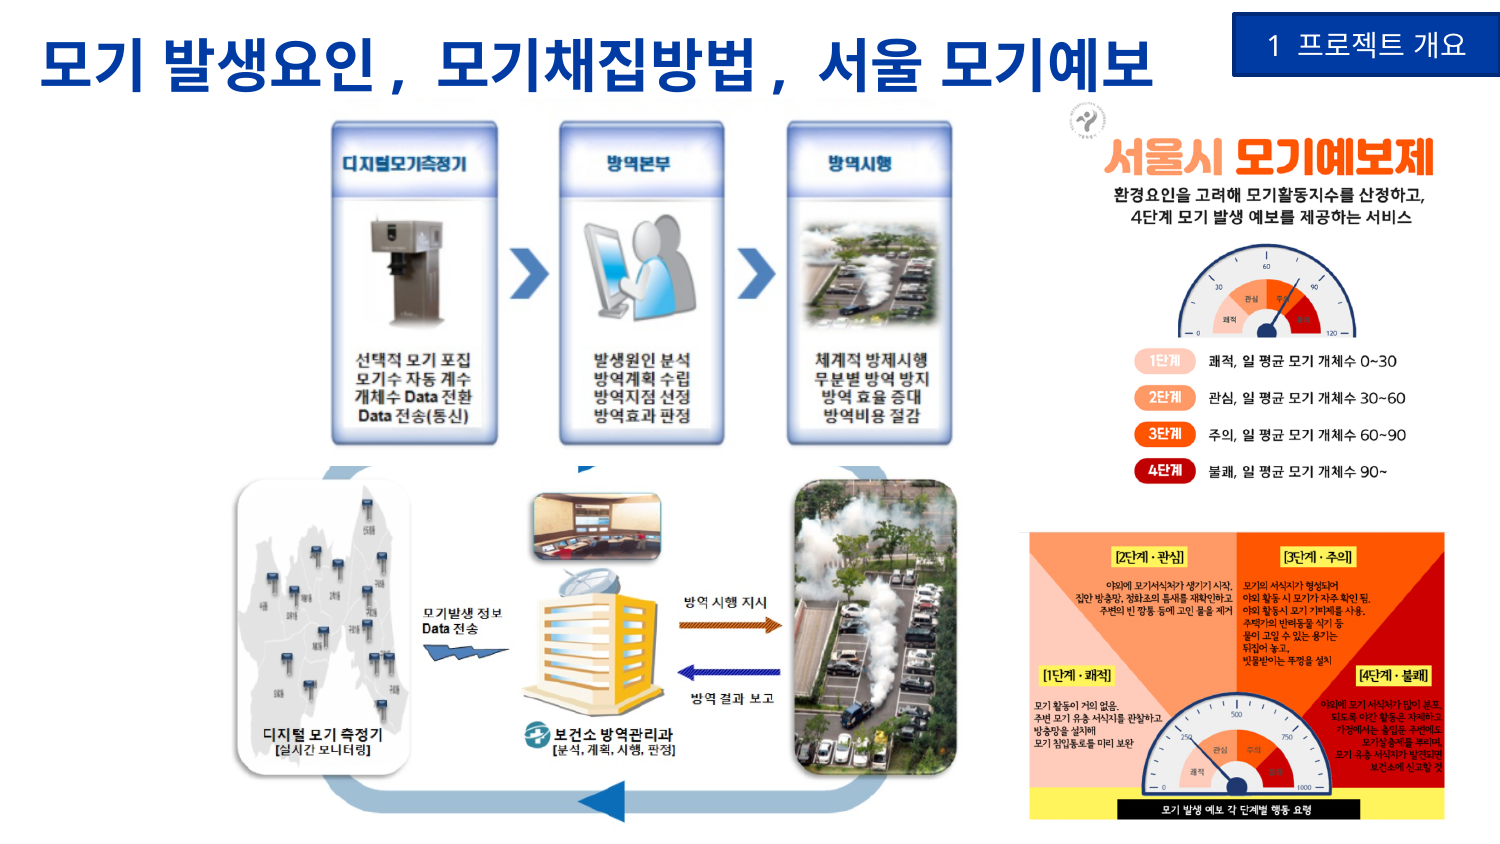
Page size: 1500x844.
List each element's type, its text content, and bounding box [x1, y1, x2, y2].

title 모기 발생요인, 모기채집방법, 서울 모기예보 [24, 14, 1291, 109]
picture [1019, 524, 1450, 827]
picture [199, 98, 1001, 844]
picture [1065, 98, 1475, 488]
text_box 1 프로젝트 개요 [1232, 12, 1500, 77]
